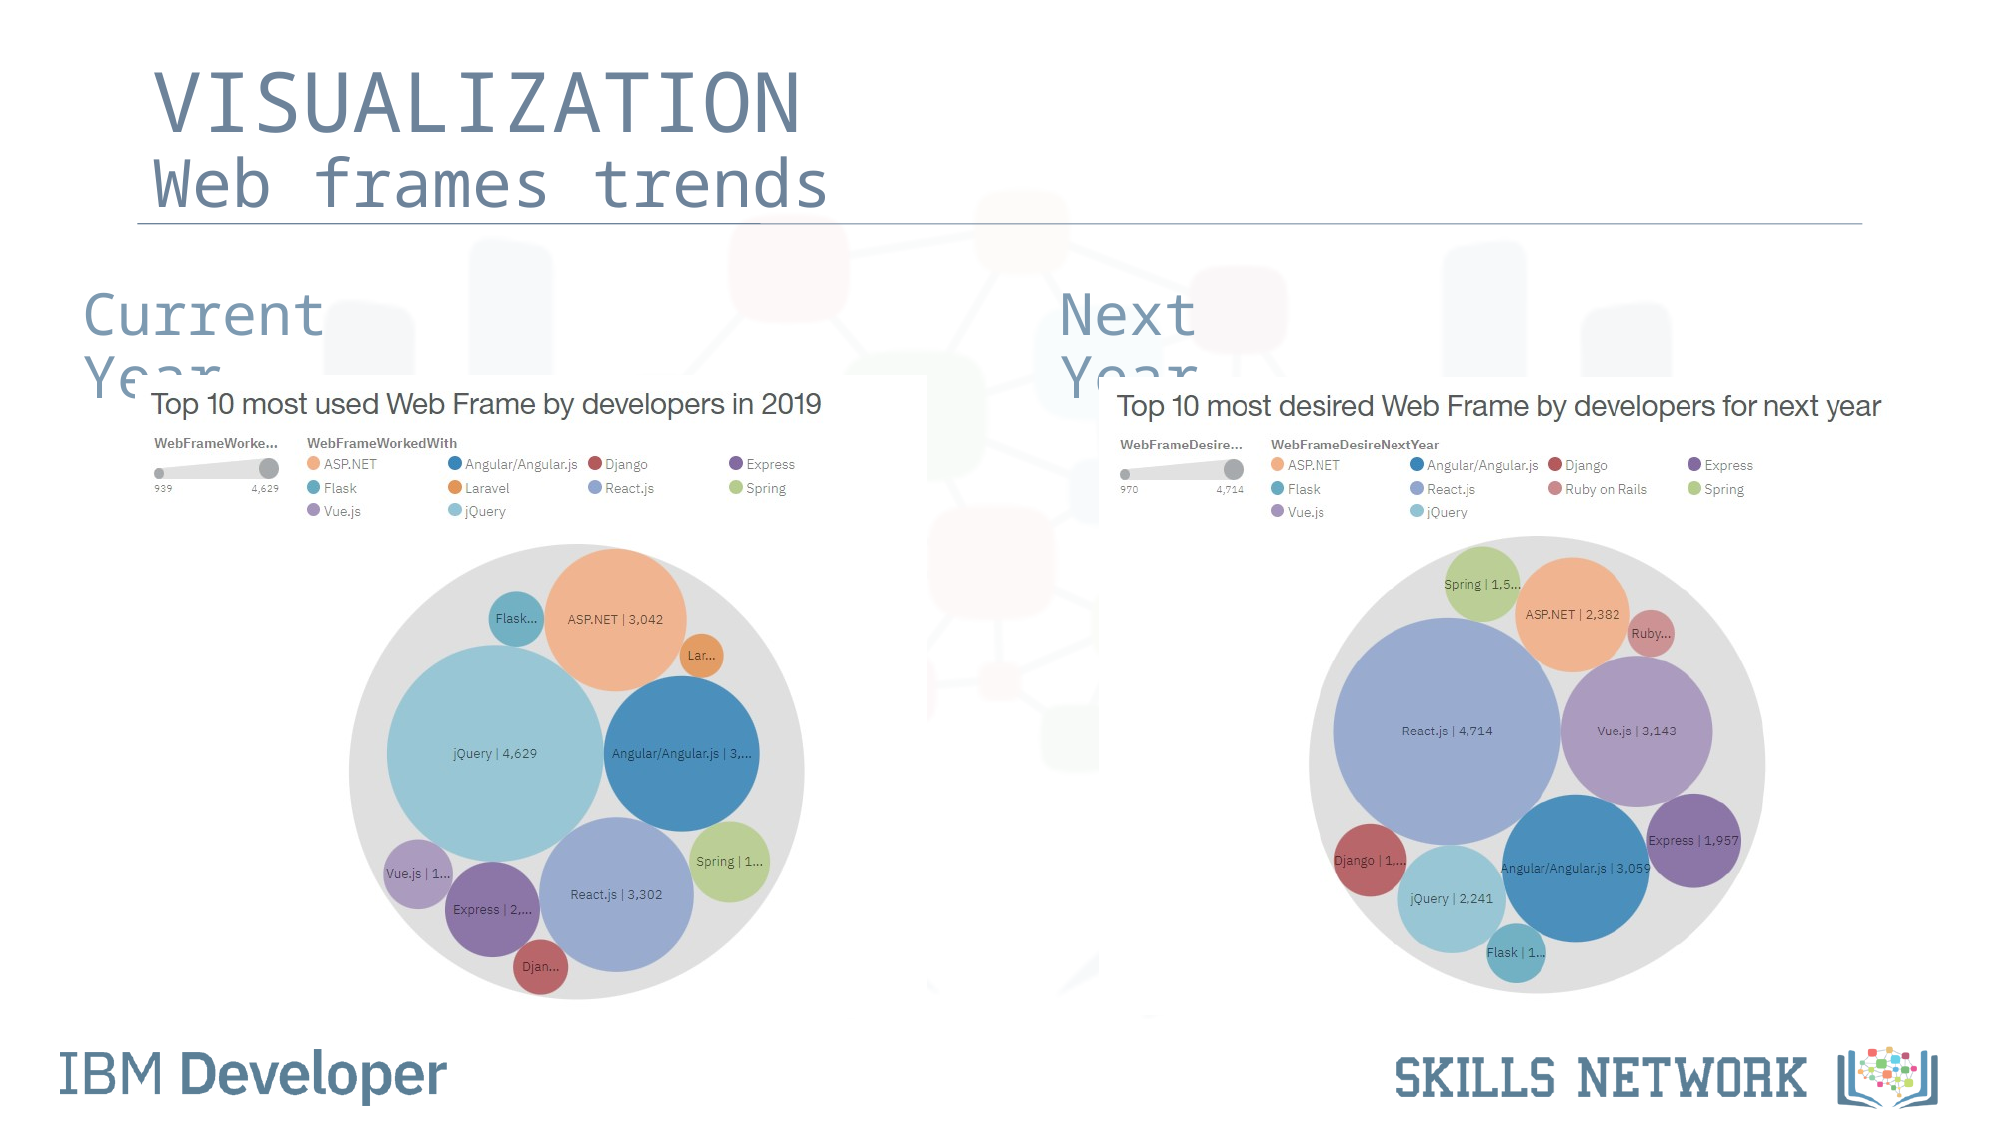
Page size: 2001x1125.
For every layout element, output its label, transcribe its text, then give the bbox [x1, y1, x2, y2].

title VISUALIZATION Web frames trends [137, 32, 1863, 250]
picture [1099, 377, 1910, 1015]
list Next Year [1044, 277, 1333, 360]
picture [135, 375, 927, 1018]
list Current Year [67, 277, 434, 360]
